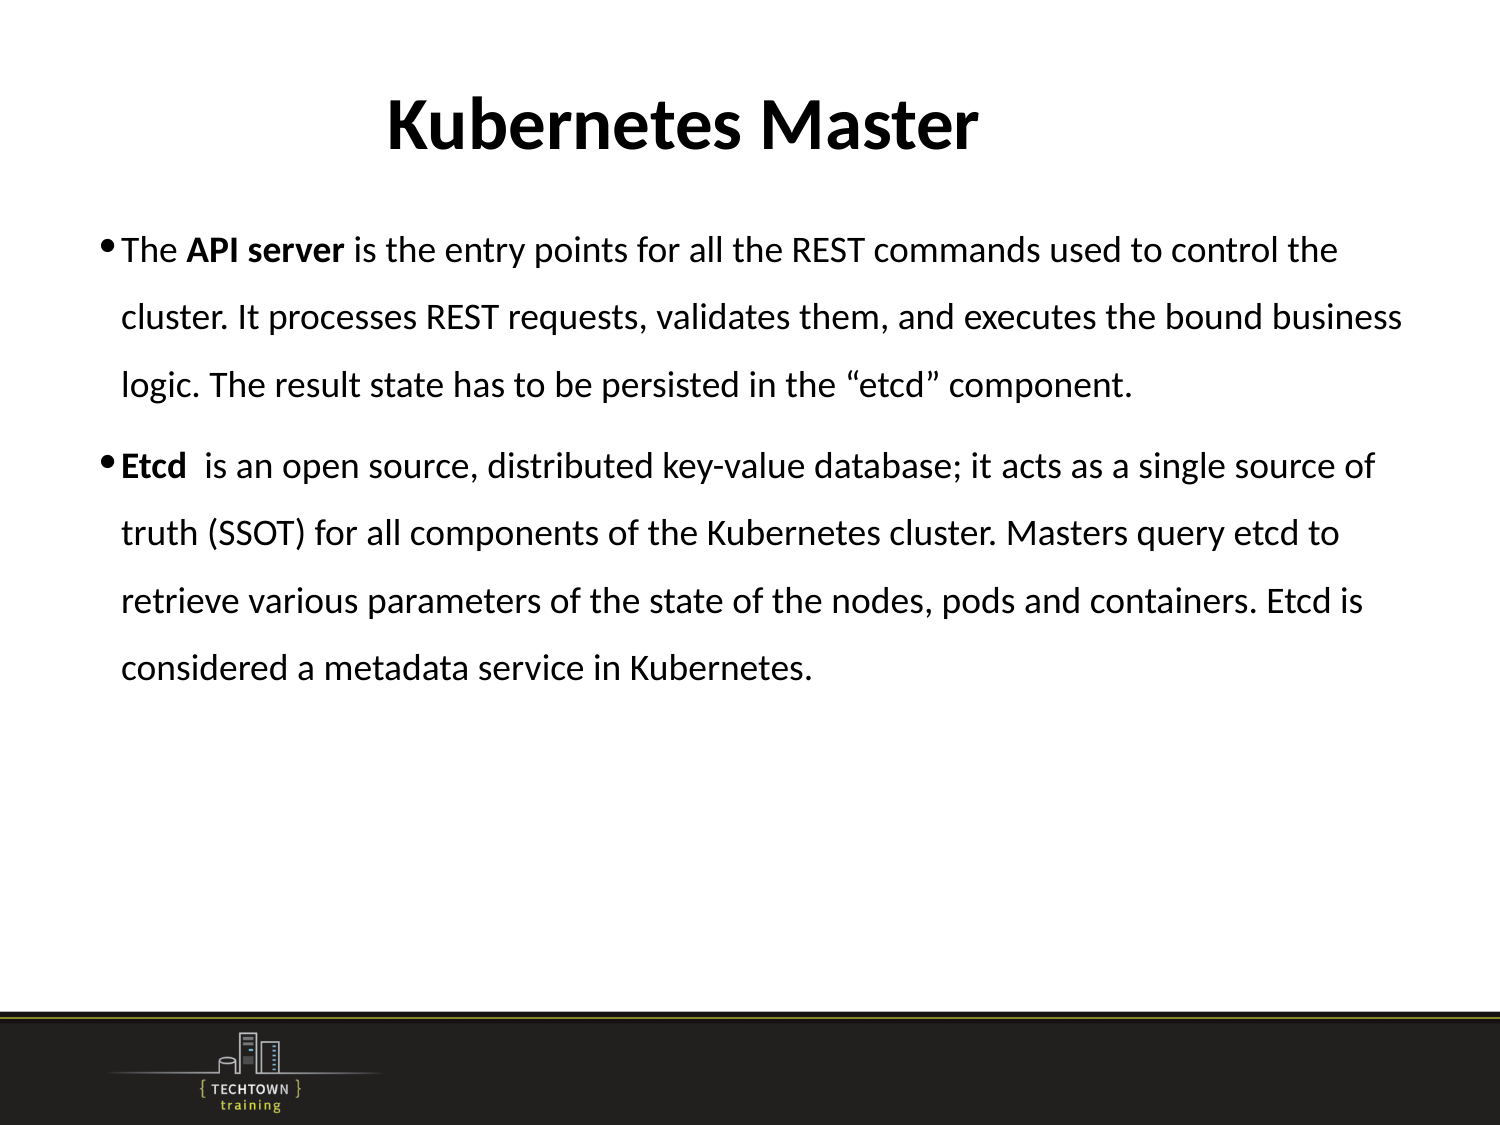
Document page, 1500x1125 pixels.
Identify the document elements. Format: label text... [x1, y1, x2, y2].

list The API server is the entry points for all the REST commands used to control the cluster. It processes REST requests, validates them, and executes the bound business logic. The result state has to be persisted in the “etcd” component. Etcd is an open source, distributed key-value database; it acts as a single source of truth (SSOT) for all components of the Kubernetes cluster. Masters query etcd to retrieve various parameters of the state of the nodes, pods and containers. Etcd is considered a metadata service in Kubernetes. [50, 187, 1425, 951]
title Kubernetes Master [37, 24, 1332, 216]
picture [0, 0, 1500, 1125]
